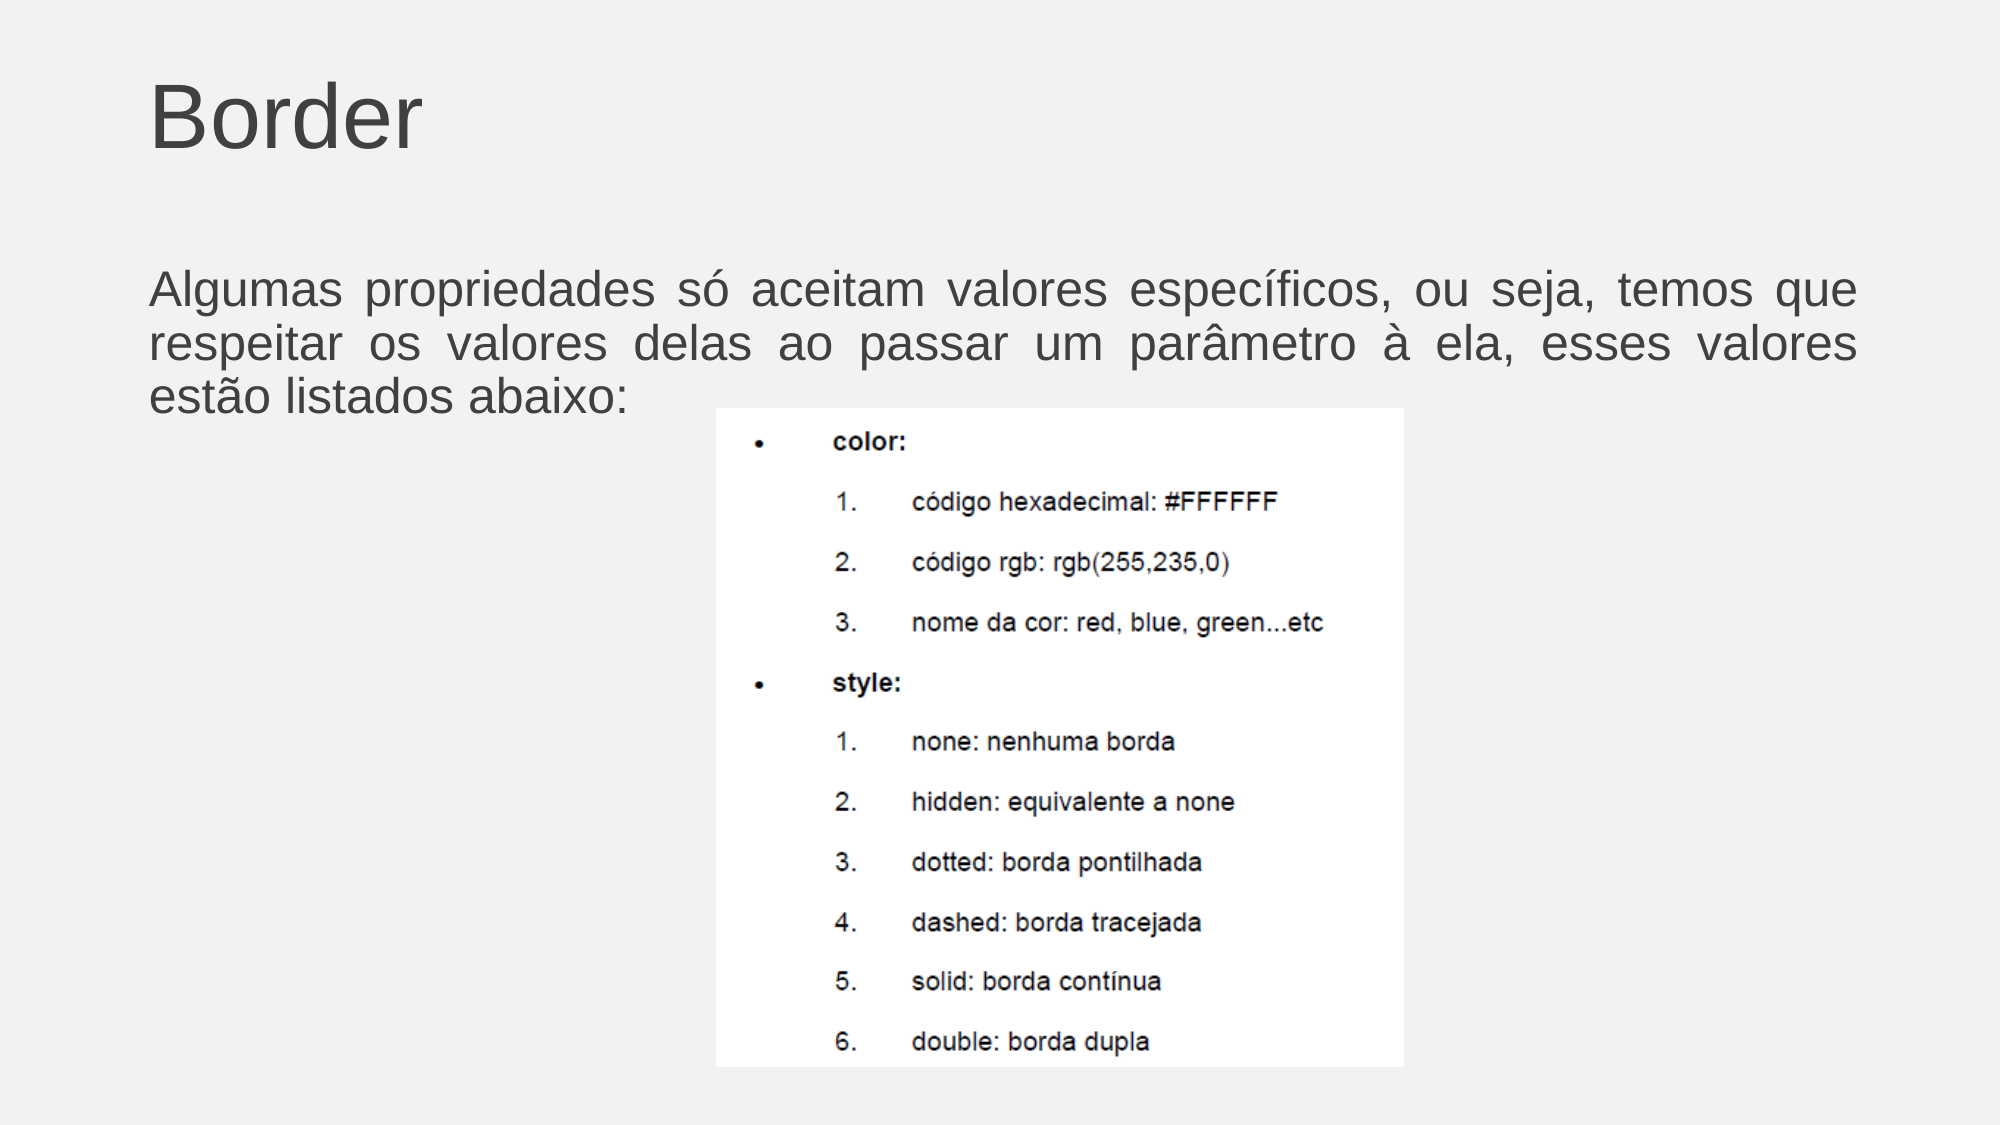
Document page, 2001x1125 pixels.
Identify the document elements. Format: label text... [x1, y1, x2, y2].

title Border [133, 37, 1918, 200]
picture [716, 408, 1404, 1067]
list Algumas propriedades só aceitam valores específicos, ou seja, temos que respeitar os valores delas ao passar um parâmetro à ela, esses valores estão listados abaixo: [133, 255, 1875, 970]
